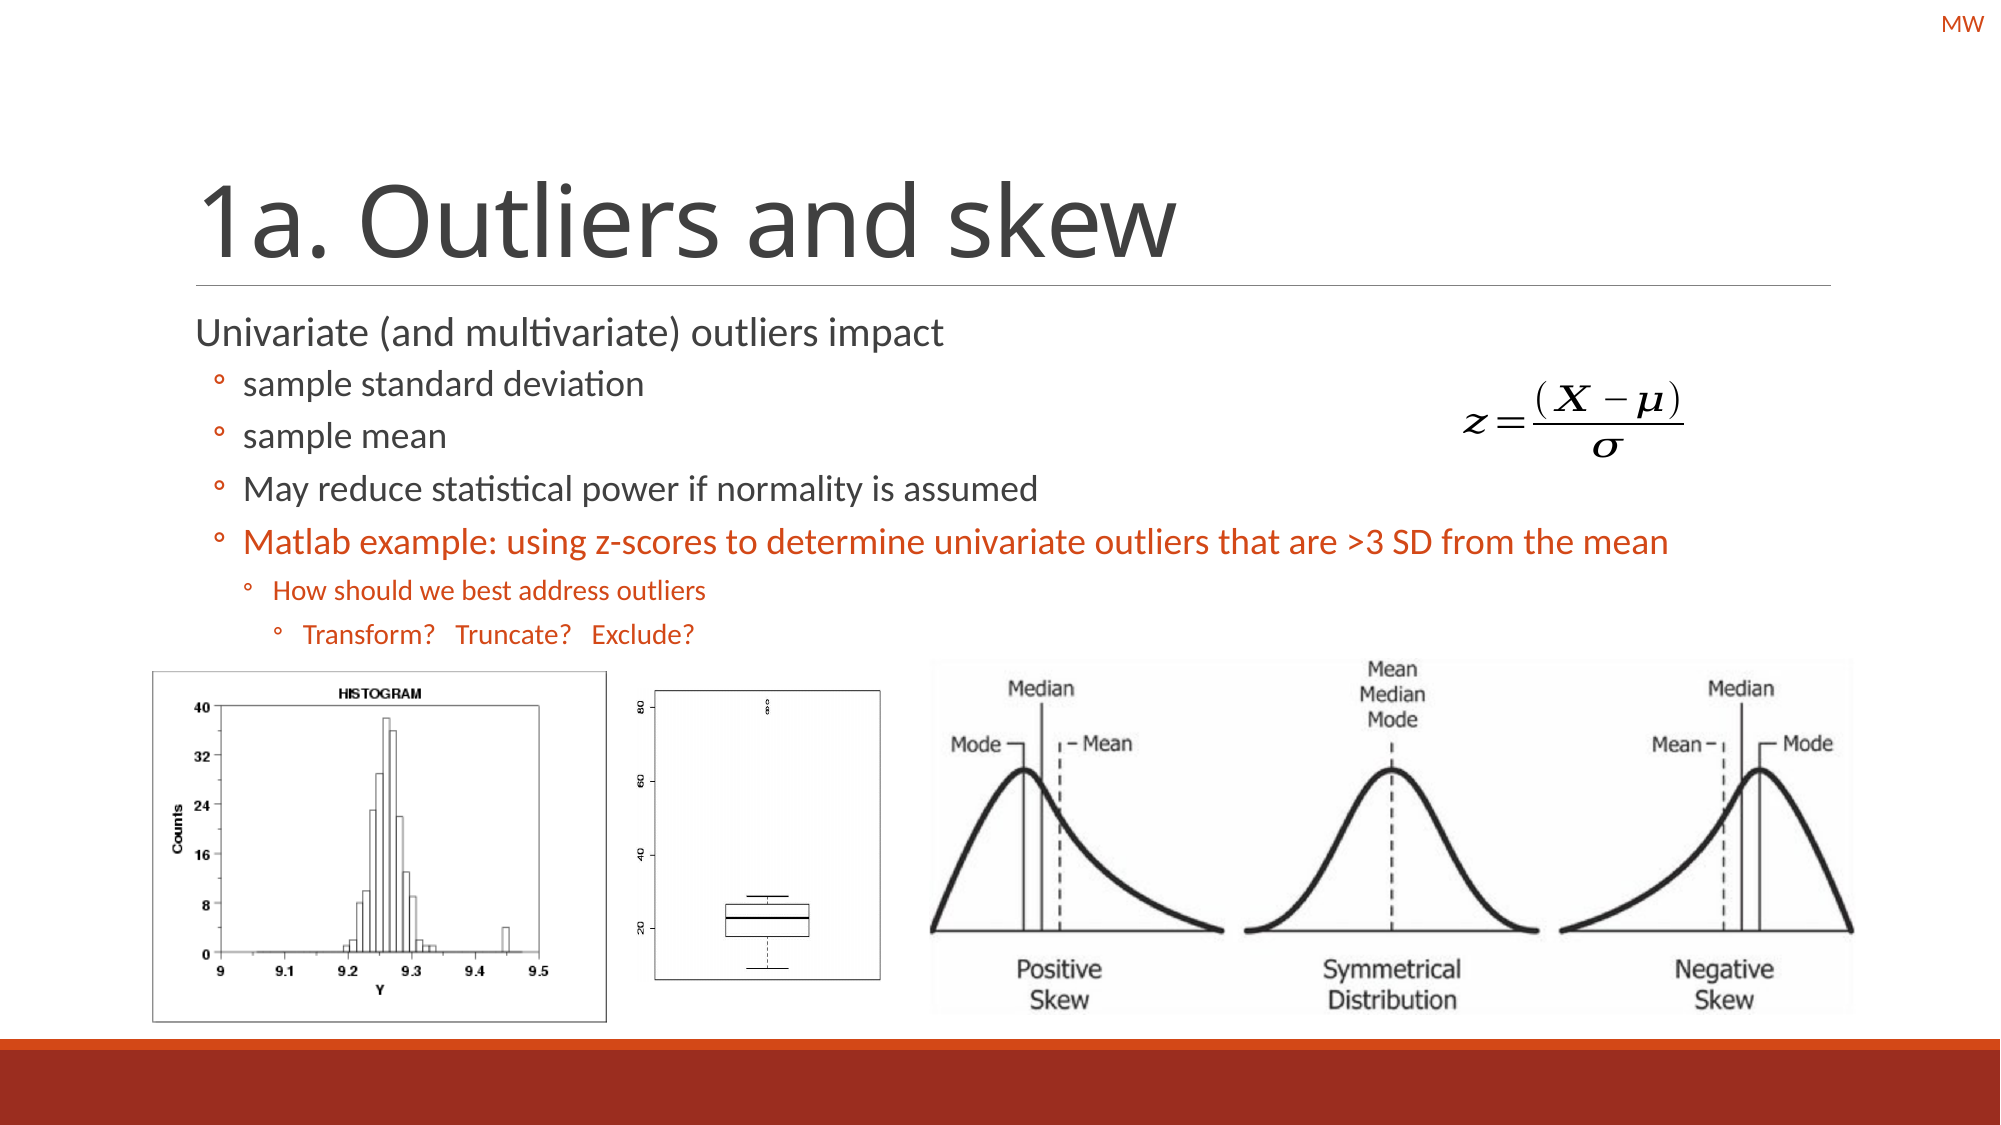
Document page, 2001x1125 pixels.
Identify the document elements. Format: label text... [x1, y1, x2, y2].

picture [151, 670, 608, 1024]
picture [635, 687, 881, 982]
list Univariate (and multivariate) outliers impact sample standard deviation sample mean May reduce statistical power if normality is assumed Matlab example: using z-scores to determine univariate outliers that are >3 SD from the mean How should we best address outliers Transform? Truncate? Exclude? [180, 302, 1830, 963]
text_box MW [1926, 0, 2000, 45]
title 1a. Outliers and skew [180, 47, 1830, 285]
picture [909, 645, 1911, 1025]
